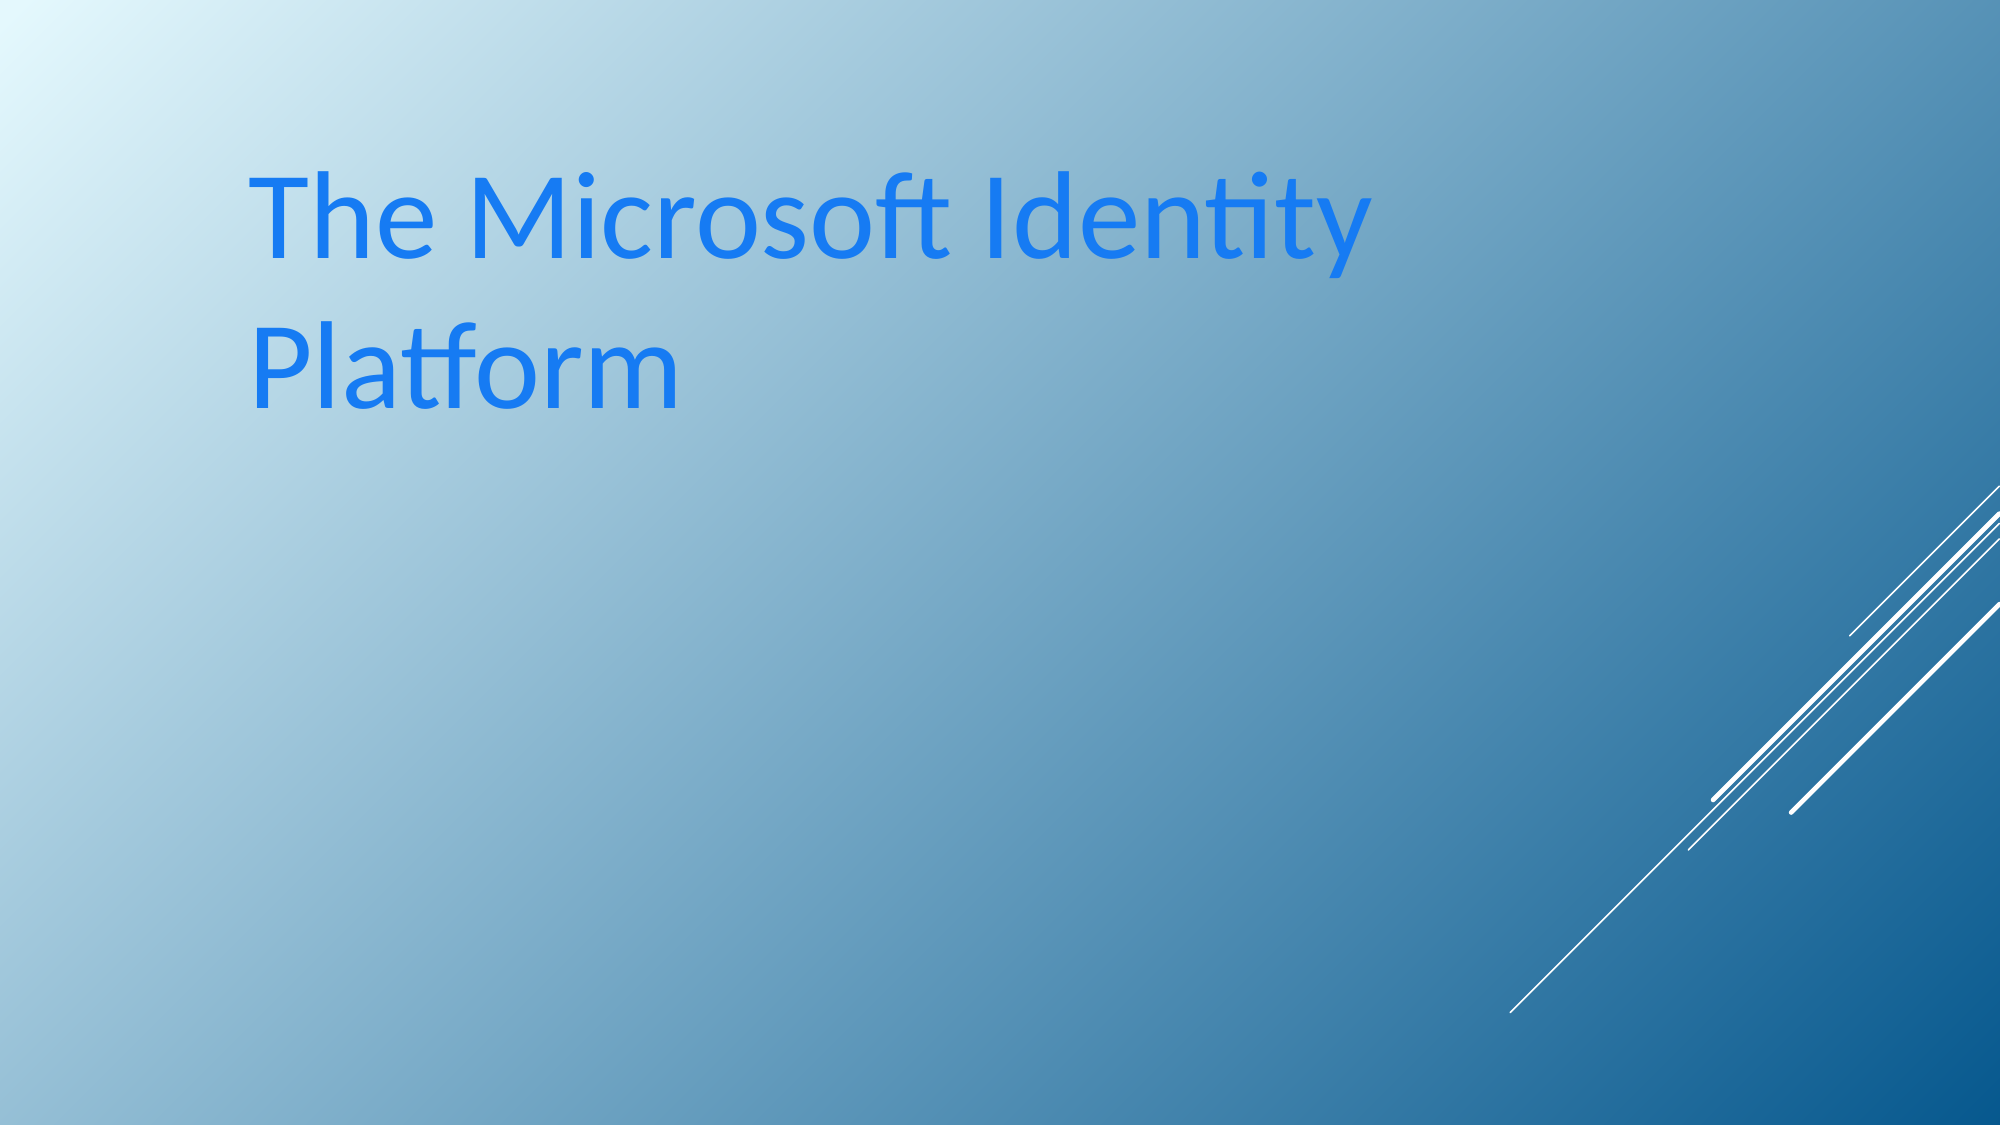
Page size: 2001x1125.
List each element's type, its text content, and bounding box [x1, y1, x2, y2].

text_box The Microsoft Identity Platform [233, 126, 1675, 642]
